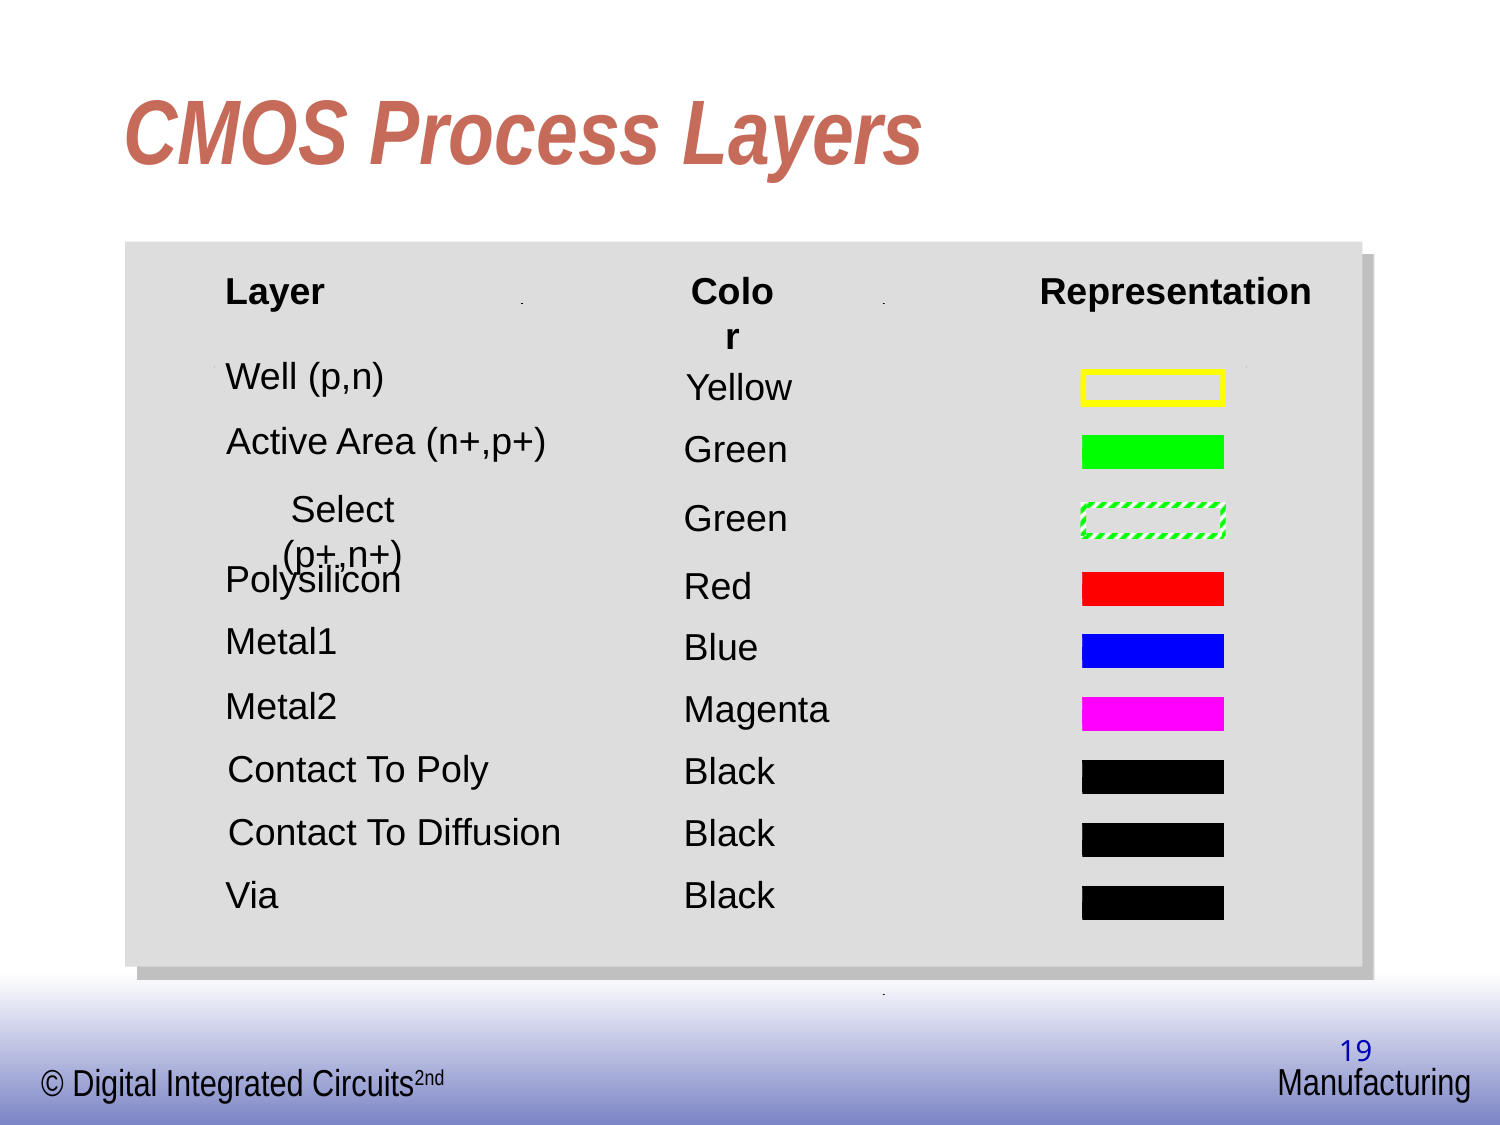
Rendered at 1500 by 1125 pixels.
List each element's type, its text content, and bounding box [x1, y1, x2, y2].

title CMOS Process Layers [108, 72, 1384, 190]
slide_number ‹#› [1074, 1025, 1388, 1100]
text_box [125, 241, 1363, 967]
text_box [224, 266, 1313, 920]
